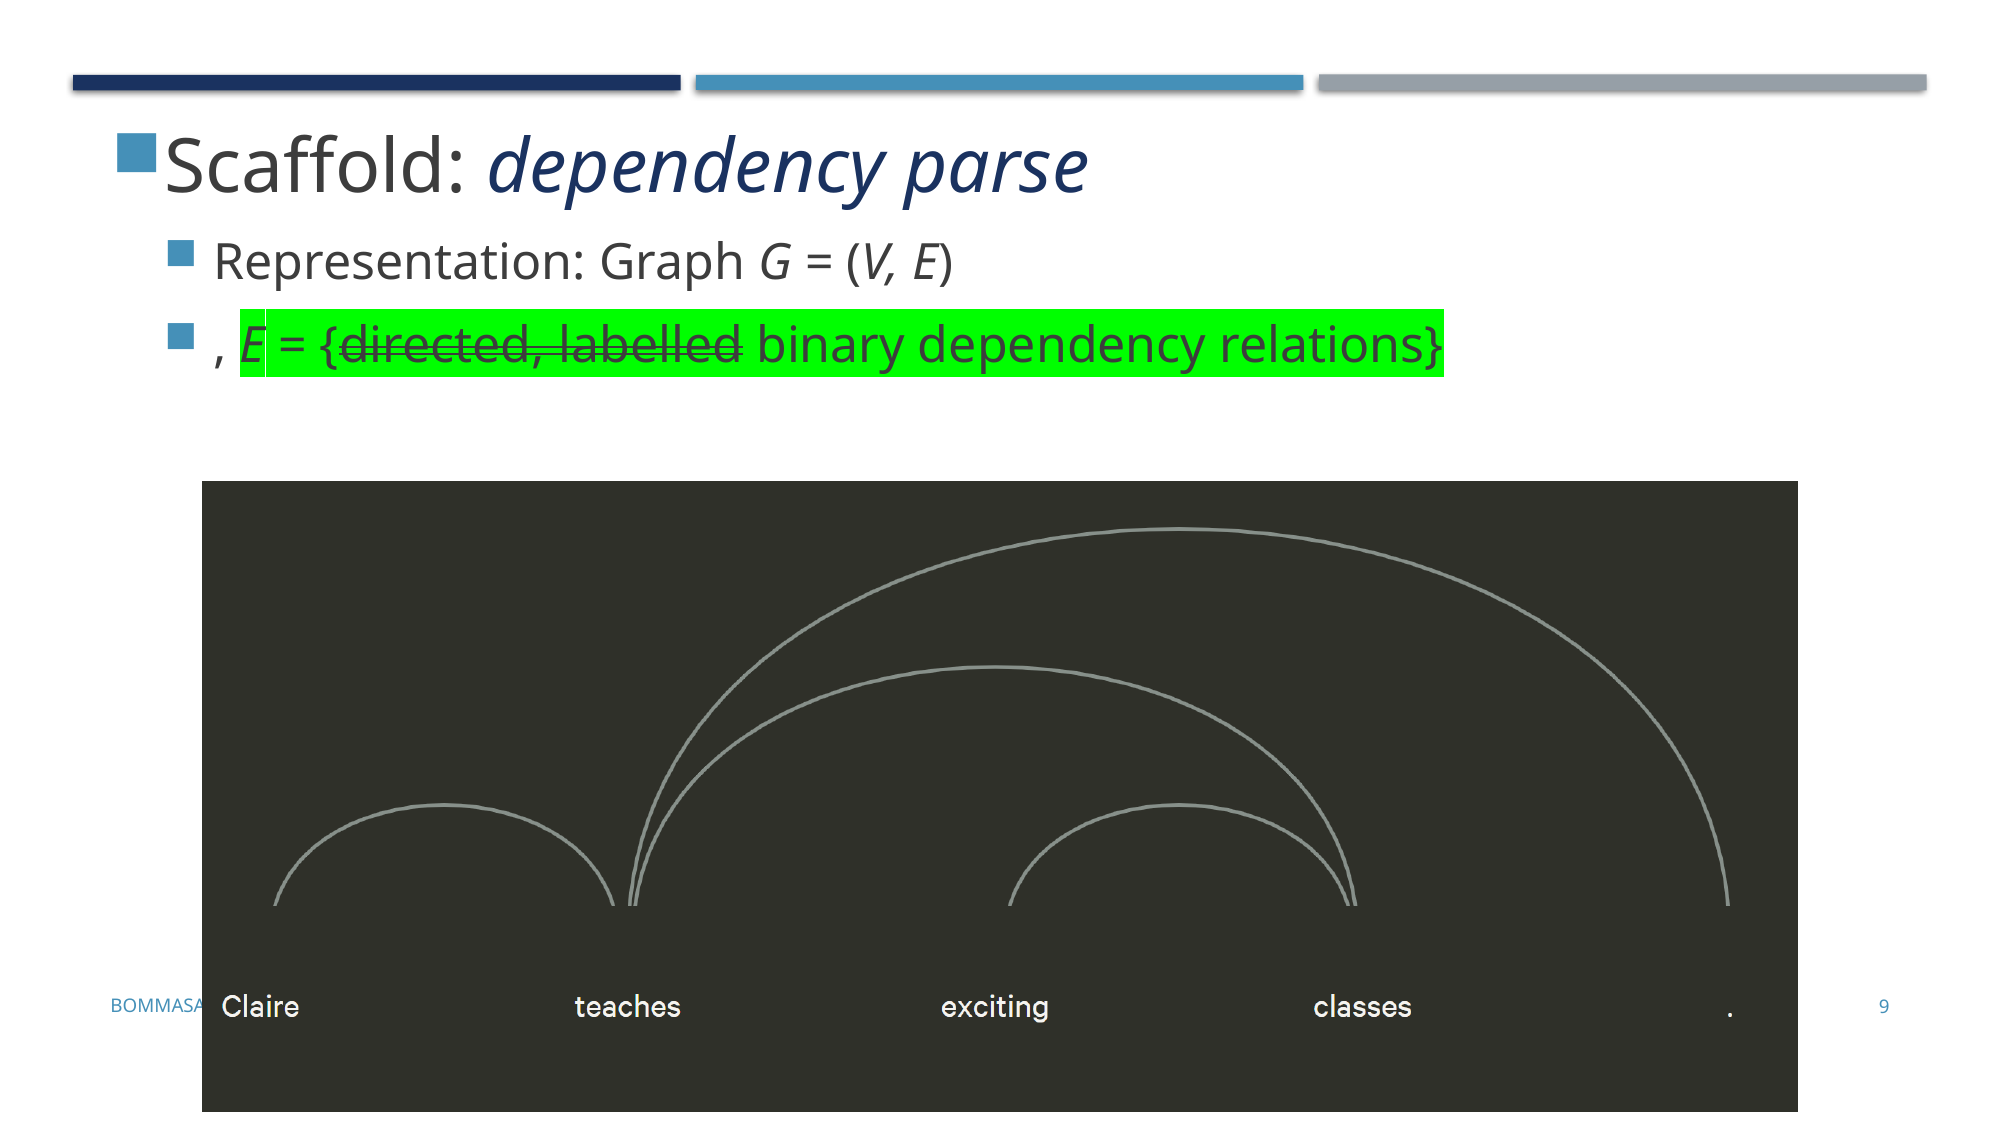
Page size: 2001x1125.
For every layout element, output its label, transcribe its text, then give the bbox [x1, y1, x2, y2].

slide_number 9 [1805, 977, 1905, 1037]
picture [201, 481, 1798, 1112]
footer Bommasani [95, 976, 195, 1037]
